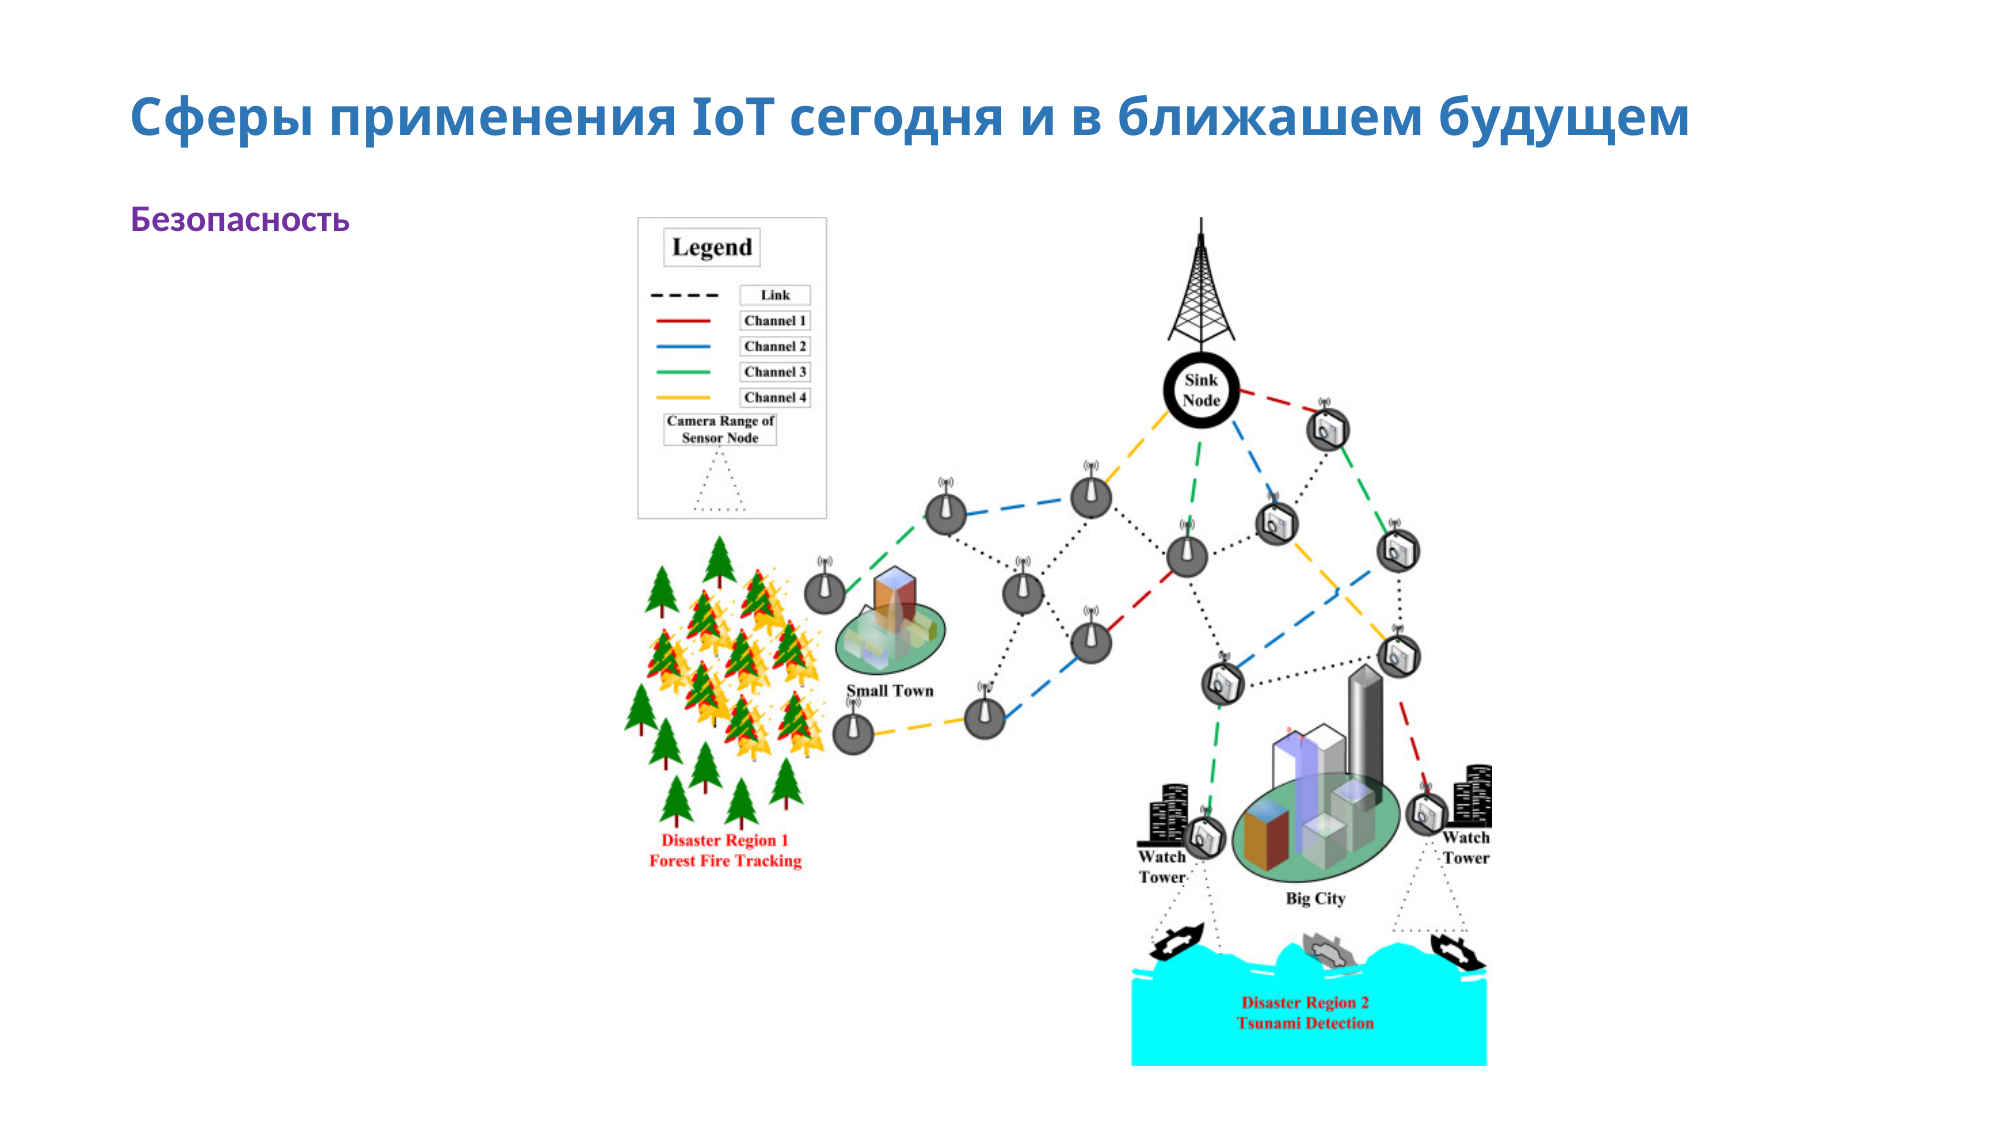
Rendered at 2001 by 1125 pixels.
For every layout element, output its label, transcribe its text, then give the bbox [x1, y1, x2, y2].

title Сферы применения IoT сегодня и в ближашем будущем [114, 59, 1840, 177]
text_box Безопасность [115, 186, 366, 247]
picture [624, 217, 1492, 1066]
